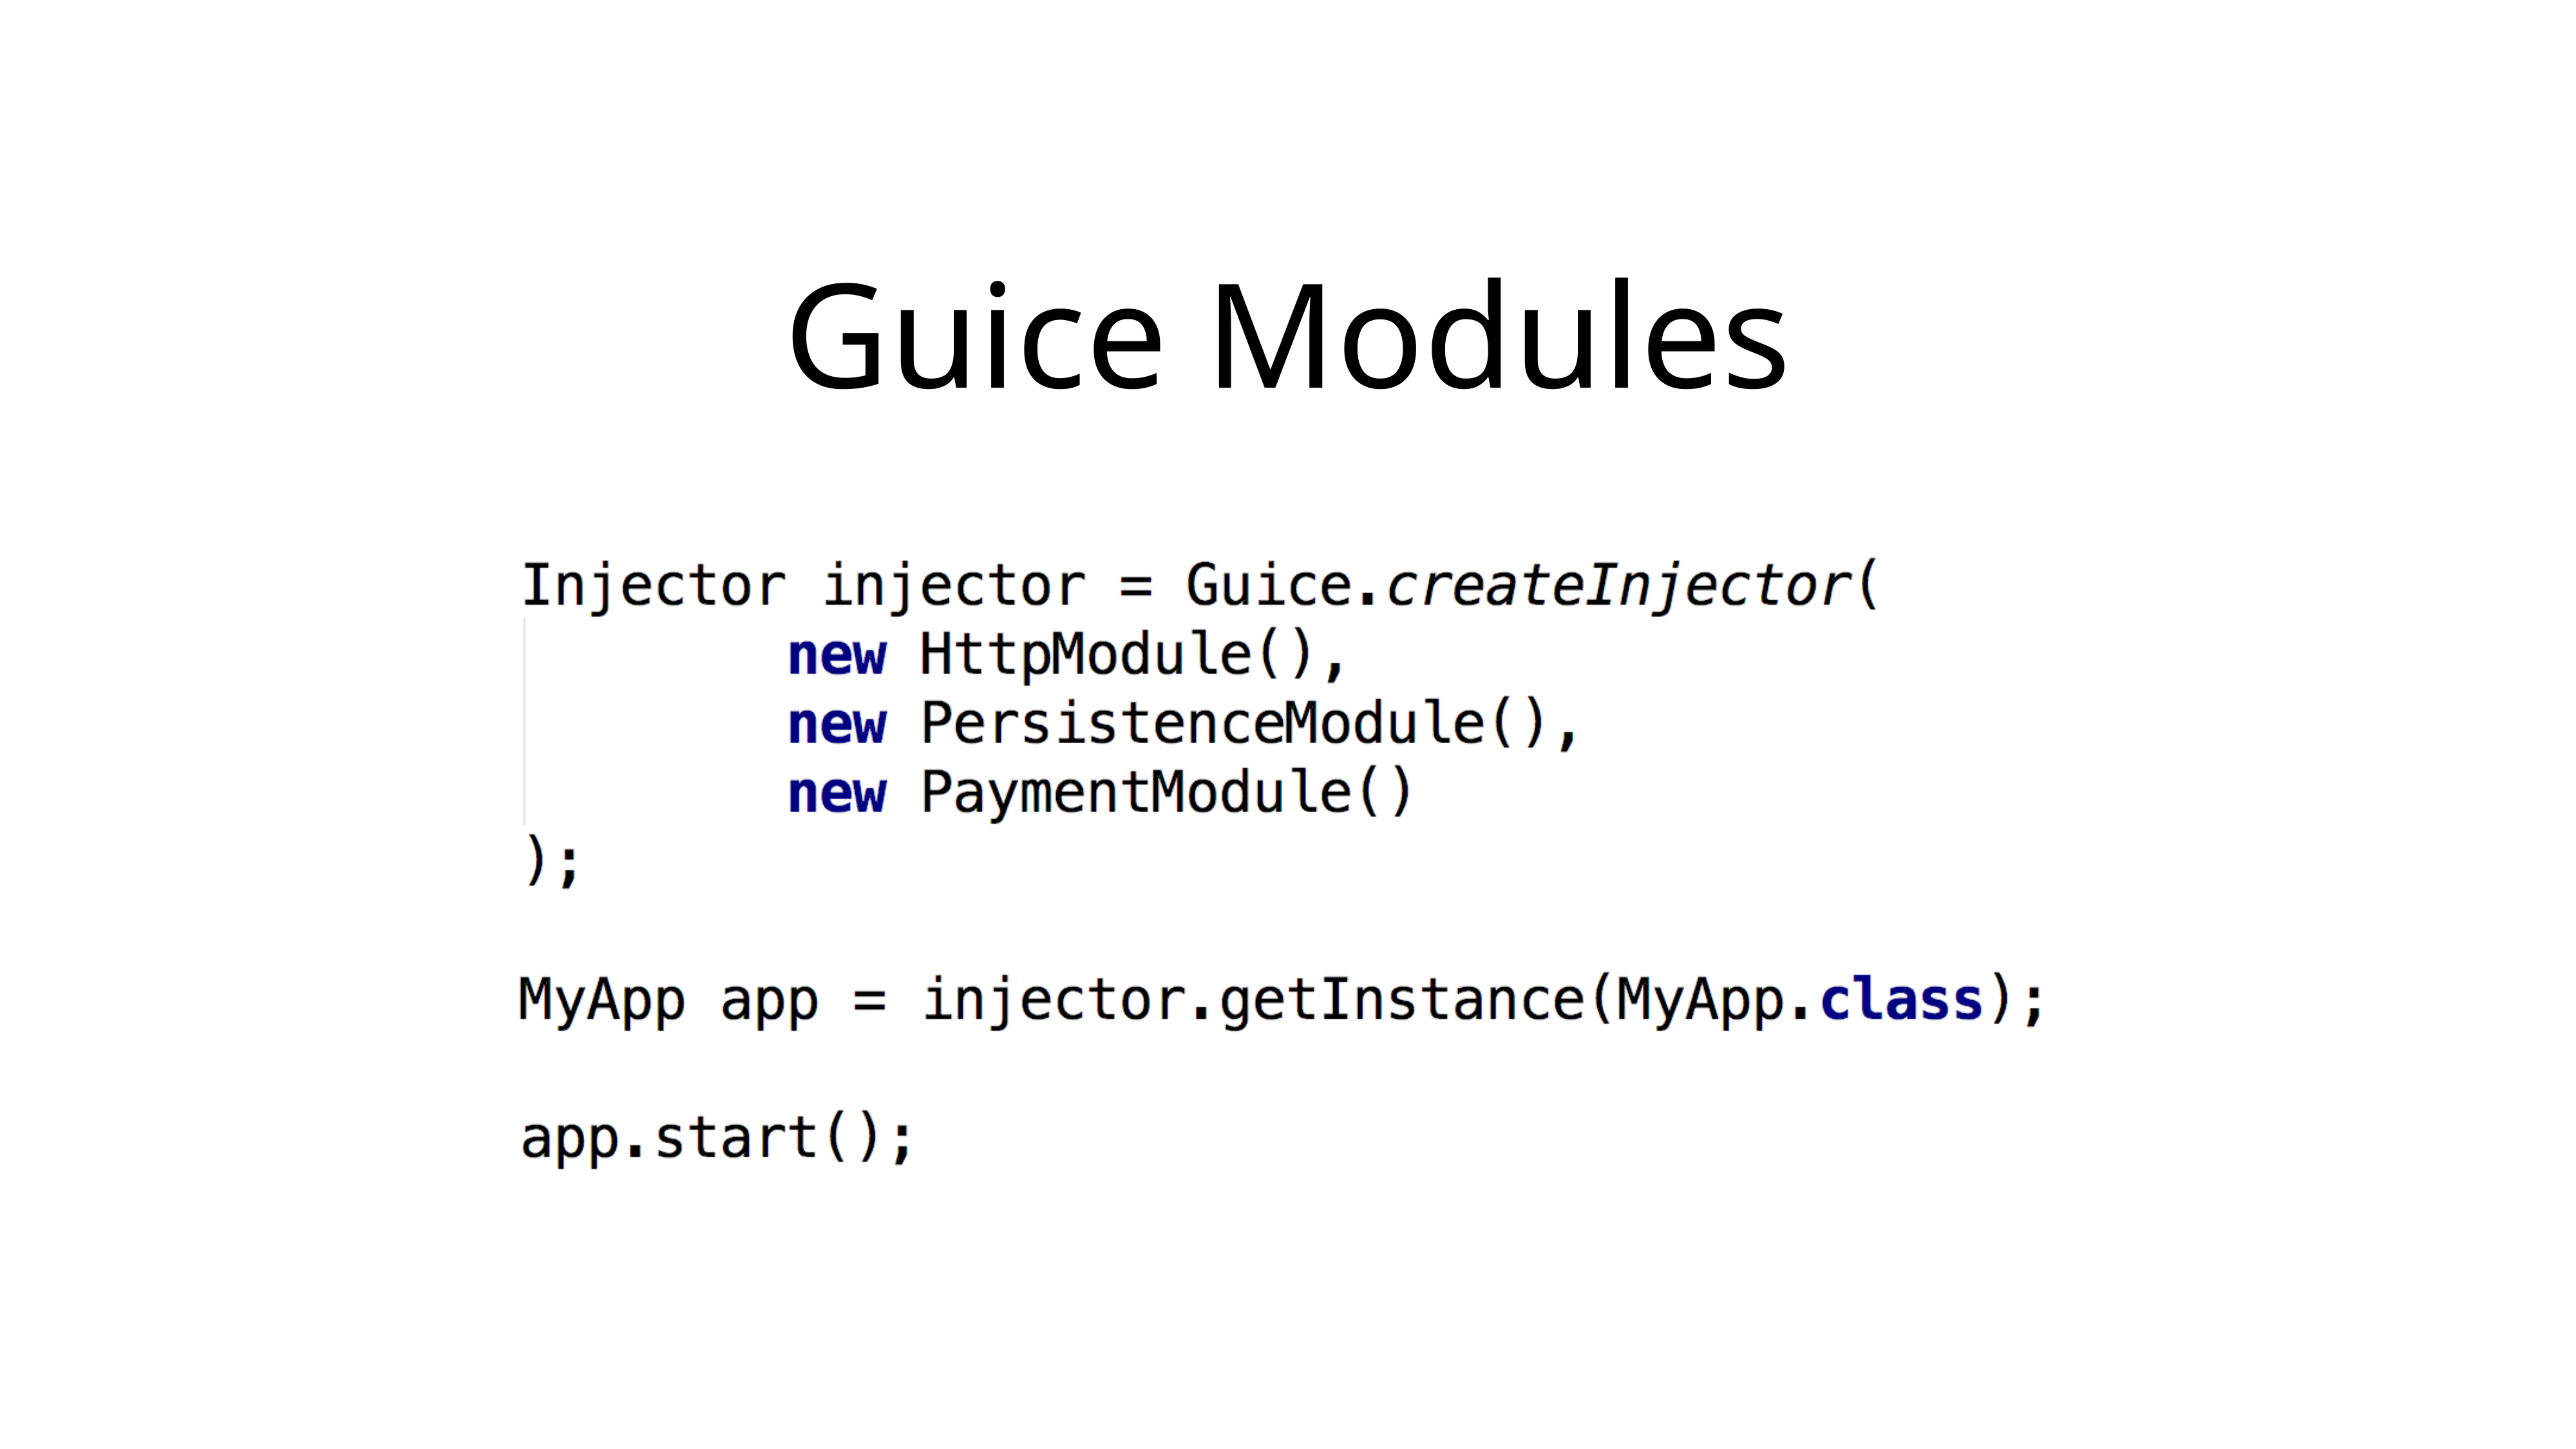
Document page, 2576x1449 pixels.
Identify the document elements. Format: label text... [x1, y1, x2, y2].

text_box Guice Modules [669, 209, 1907, 450]
picture [491, 515, 2085, 1205]
